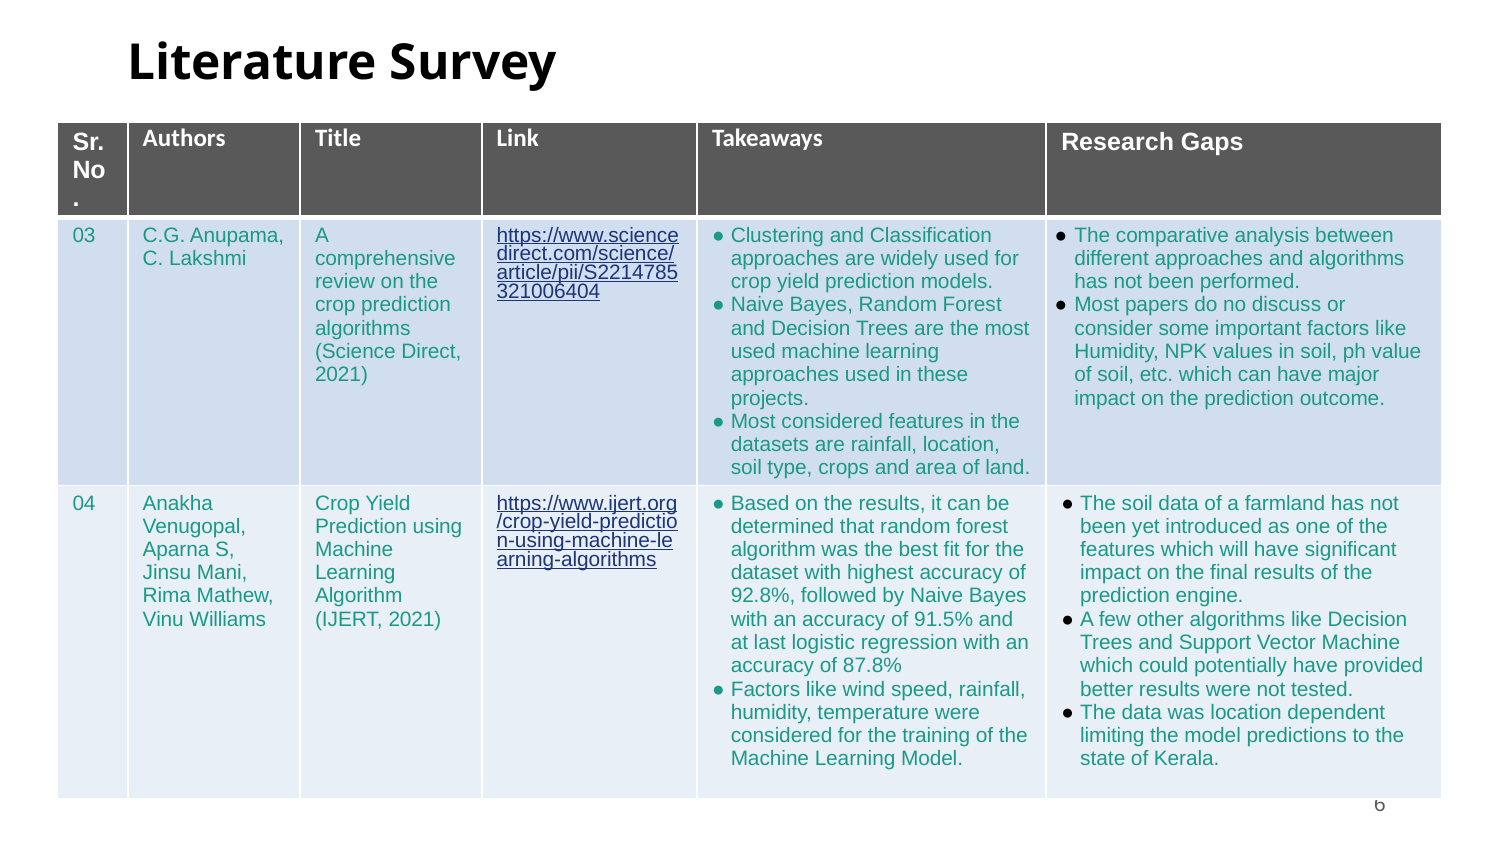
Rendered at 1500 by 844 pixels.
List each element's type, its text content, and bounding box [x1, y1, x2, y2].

table_cell The comparative analysis between different approaches and algorithms has not been performed. Most papers do no discuss or consider some important factors like Humidity, NPK values in soil, ph value of soil, etc. which can have major impact on the prediction outcome. [1047, 220, 1441, 485]
table_cell Based on the results, it can be determined that random forest algorithm was the best fit for the dataset with highest accuracy of 92.8%, followed by Naive Bayes with an accuracy of 91.5% and at last logistic regression with an accuracy of 87.8% Factors like wind speed, rainfall, humidity, temperature were considered for the training of the Machine Learning Model. [698, 486, 1045, 798]
table_header Link [483, 123, 696, 215]
table_header Sr. No. [58, 123, 127, 215]
table_header Authors [129, 123, 299, 215]
table_header Takeaways [698, 123, 1045, 215]
table_cell C.G. Anupama, C. Lakshmi [129, 220, 299, 485]
table_cell A comprehensive review on the crop prediction algorithms (Science Direct, 2021) [301, 220, 481, 485]
table_cell The soil data of a farmland has not been yet introduced as one of the features which will have significant impact on the final results of the prediction engine. A few other algorithms like Decision Trees and Support Vector Machine which could potentially have provided better results were not tested. The data was location dependent limiting the model predictions to the state of Kerala. [1047, 486, 1441, 798]
table_cell 04 [58, 486, 127, 798]
slide_number ‹#› [1059, 800, 1397, 827]
table_cell https://www.ijert.org/crop-yield-prediction-using-machine-learning-algorithms [483, 486, 696, 798]
table_header Title [301, 123, 481, 215]
table_cell Crop Yield Prediction using Machine Learning Algorithm (IJERT, 2021) [301, 486, 481, 798]
title Literature Survey [103, 11, 629, 115]
table_cell Anakha Venugopal, Aparna S, Jinsu Mani, Rima Mathew, Vinu Williams [129, 486, 299, 798]
table_cell Clustering and Classification approaches are widely used for crop yield prediction models. Naive Bayes, Random Forest and Decision Trees are the most used machine learning approaches used in these projects. Most considered features in the datasets are rainfall, location, soil type, crops and area of land. [698, 220, 1045, 485]
table_header Research Gaps [1047, 123, 1441, 215]
table_cell https://www.sciencedirect.com/science/article/pii/S2214785321006404 [483, 220, 696, 485]
table_cell 03 [58, 220, 127, 485]
